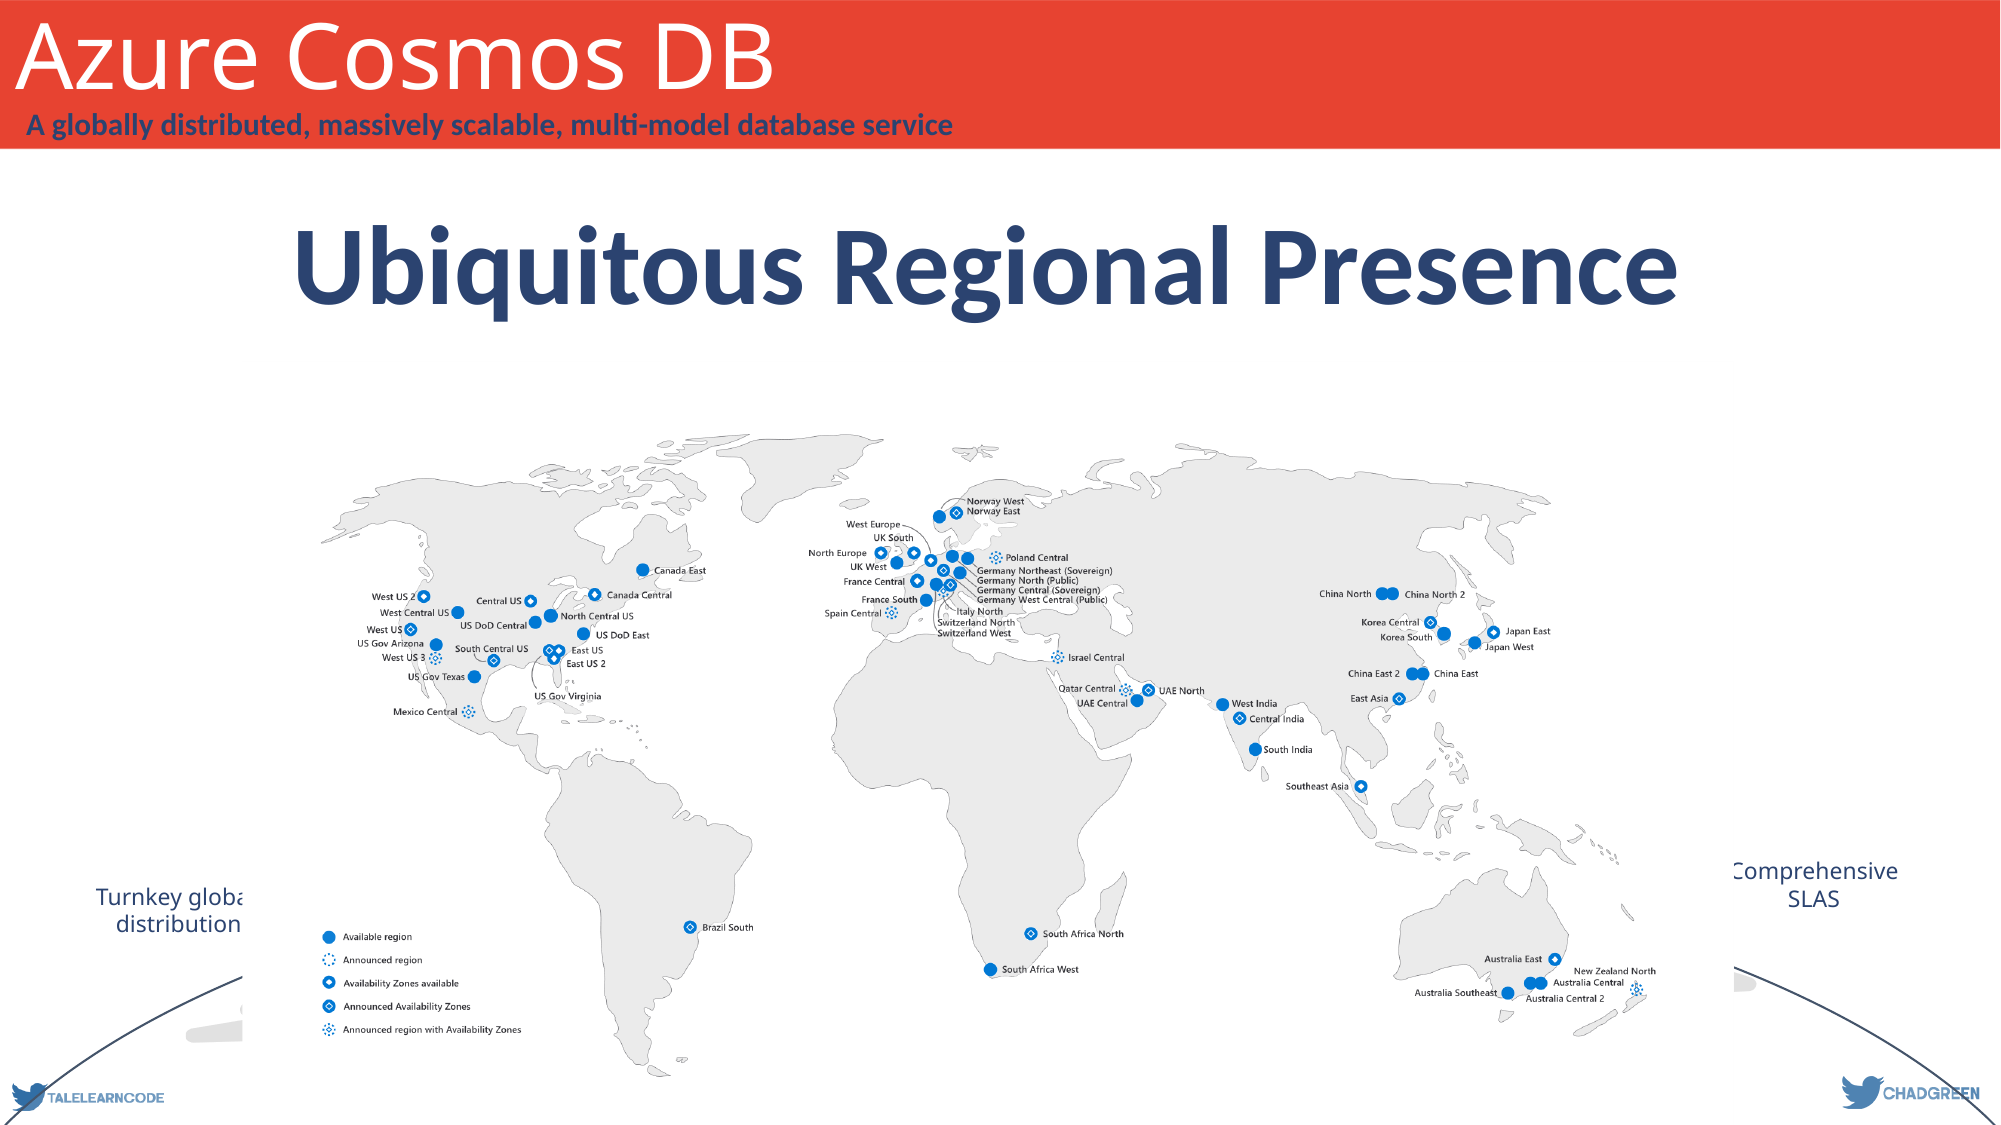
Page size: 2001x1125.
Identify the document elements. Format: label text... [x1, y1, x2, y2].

title Azure Cosmos DB [0, 3, 2000, 150]
picture [0, 0, 2001, 1125]
text_box [1814, 1001, 1996, 1125]
picture [1990, 1118, 2001, 1125]
text_box Comprehensive SLAS [1734, 849, 1914, 920]
text_box Ubiquitous Regional Presence [267, 184, 1707, 335]
list A globally distributed, massively scalable, multi-model database service [11, 101, 2000, 150]
text_box Turnkey global distribution [81, 874, 241, 945]
text_box [4, 1002, 185, 1125]
